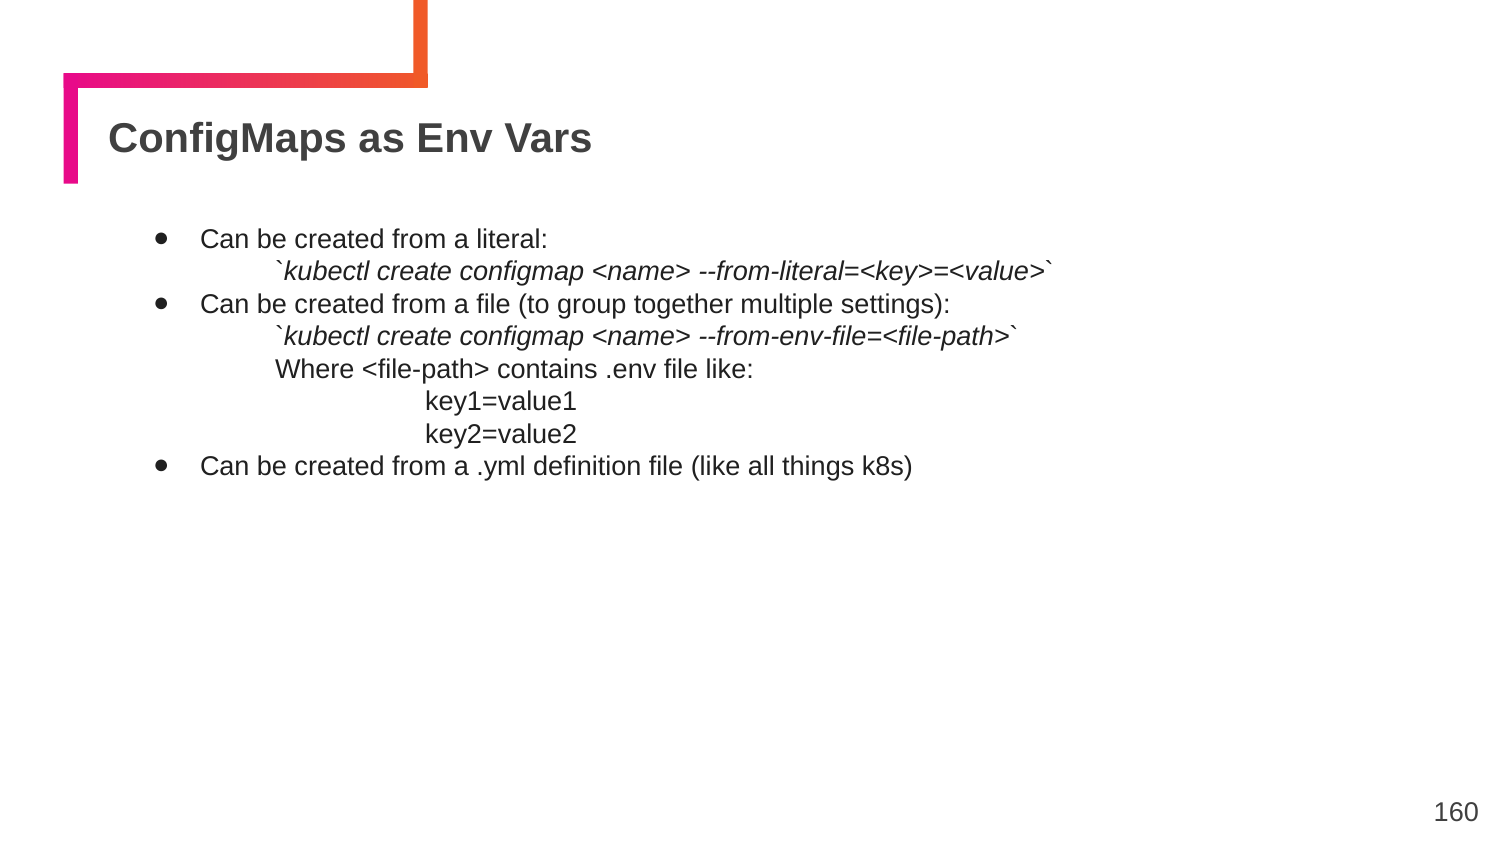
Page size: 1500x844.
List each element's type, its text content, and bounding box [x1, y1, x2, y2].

subtitle Can be created from a literal: `kubectl create configmap <name> --from-literal=<key>=<value>` Can be created from a file (to group together multiple settings): `kubectl create configmap <name> --from-env-file=<file-path>` Where <file-path> contains .env file like: key1=value1 key2=value2 Can be created from a .yml definition file (like all things k8s) [100, 206, 1352, 727]
title ConfigMaps as Env Vars [100, 117, 1455, 169]
slide_number 160 [1403, 779, 1494, 844]
